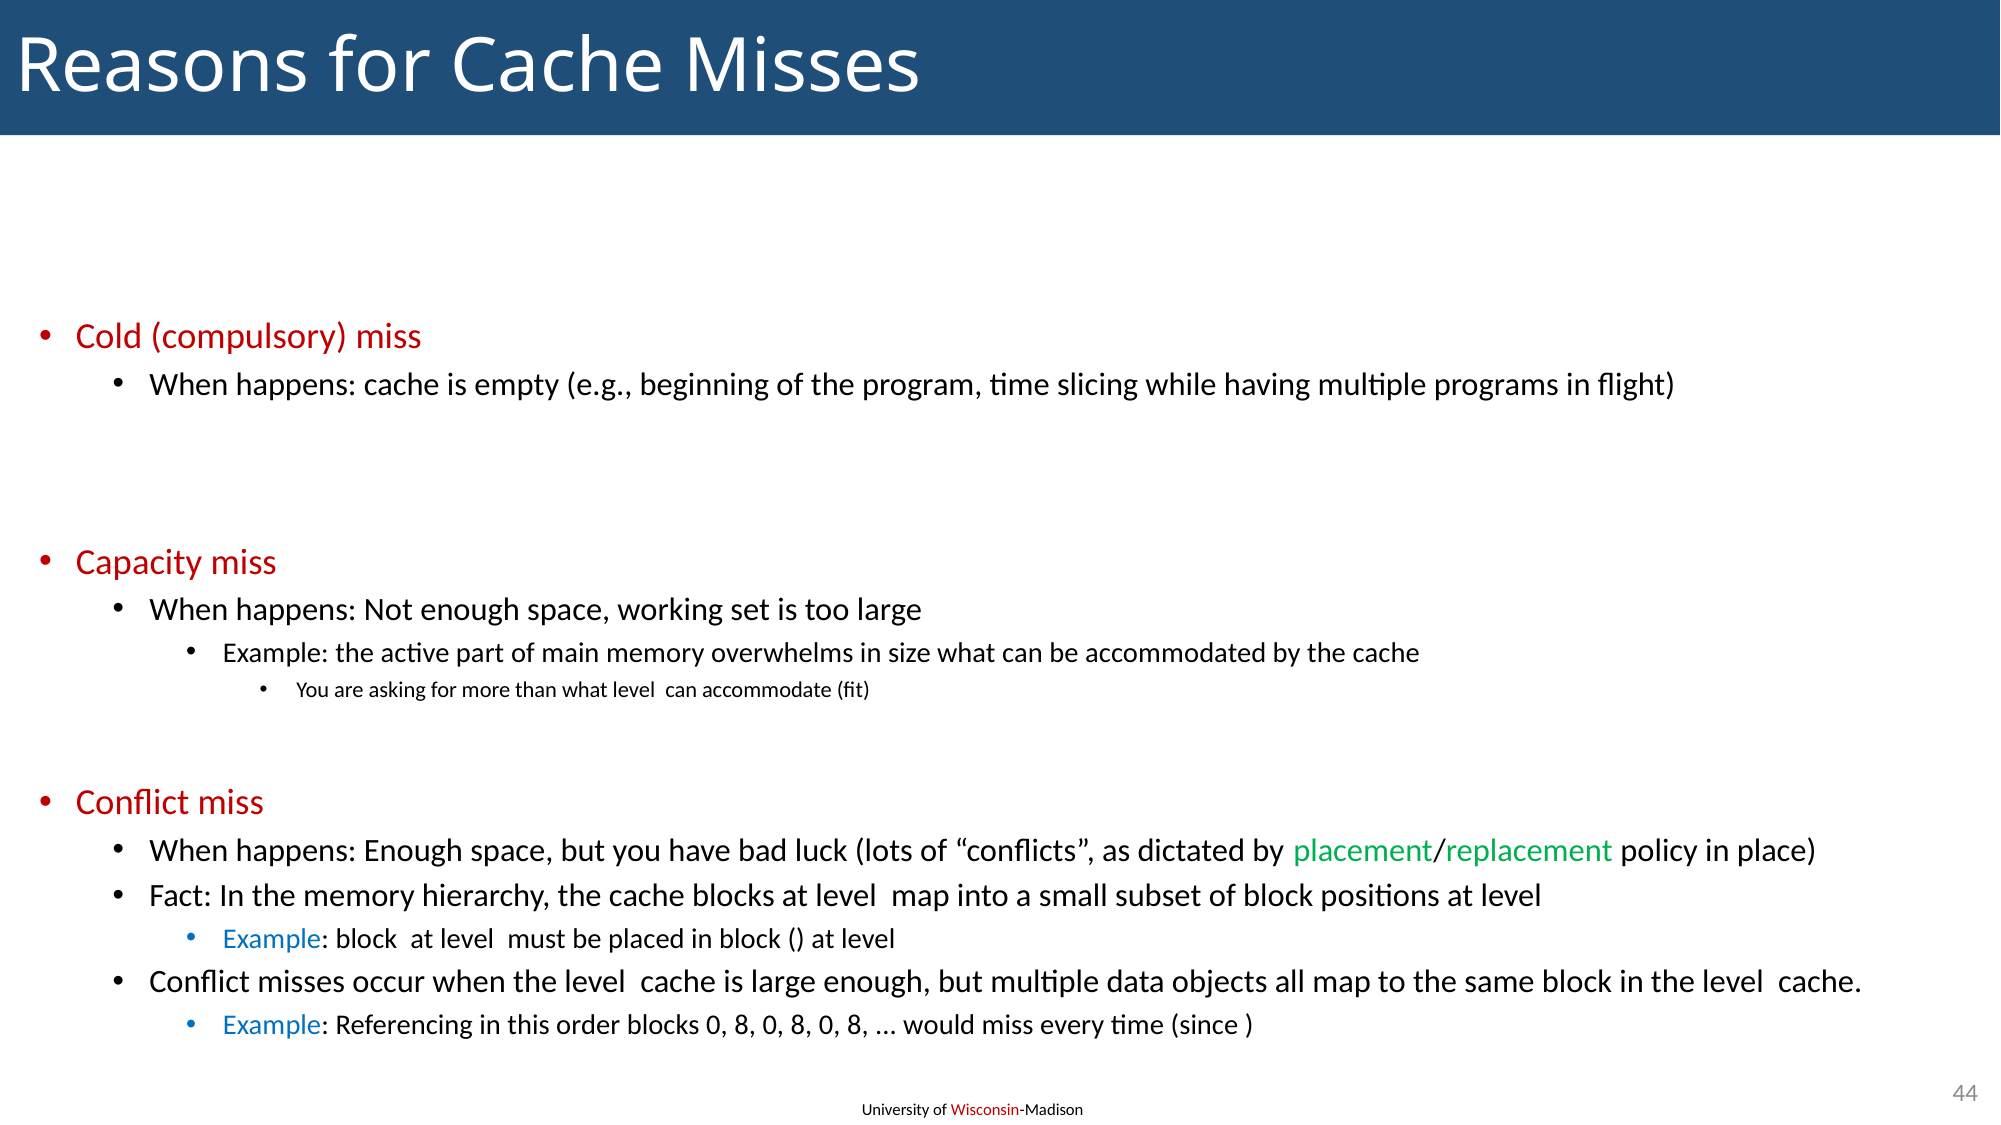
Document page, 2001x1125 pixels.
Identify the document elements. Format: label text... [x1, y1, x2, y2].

title Reasons for Cache Misses [0, 0, 2000, 136]
slide_number 44 [1879, 1069, 1994, 1114]
